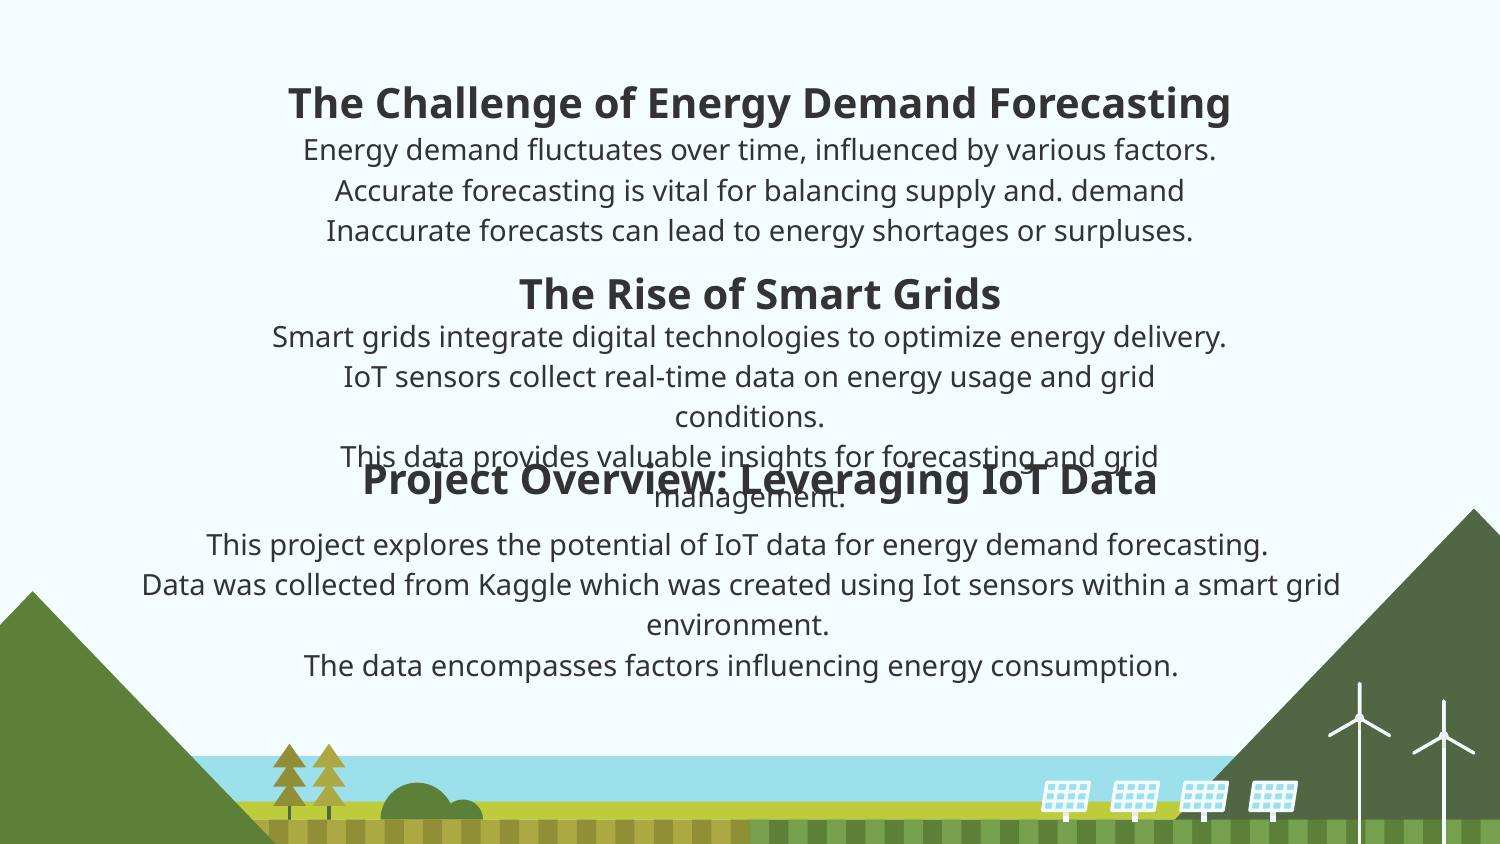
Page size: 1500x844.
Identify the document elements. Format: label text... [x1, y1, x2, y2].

subtitle The Rise of Smart Grids [262, 258, 1259, 334]
subtitle This project explores the potential of IoT data for energy demand forecasting. Data was collected from Kaggle which was created using Iot sensors within a smart grid environment. The data encompasses factors influencing energy consumption. [37, 506, 1447, 612]
subtitle The Challenge of Energy Demand Forecasting [262, 67, 1259, 143]
subtitle Smart grids integrate digital technologies to optimize energy delivery. IoT sensors collect real-time data on energy usage and grid conditions. This data provides valuable insights for forecasting and grid management. [251, 297, 1249, 403]
subtitle Energy demand fluctuates over time, influenced by various factors. Accurate forecasting is vital for balancing supply and. demand Inaccurate forecasts can lead to energy shortages or surpluses. [262, 143, 1259, 217]
subtitle Project Overview: Leveraging IoT Data [262, 442, 1259, 518]
